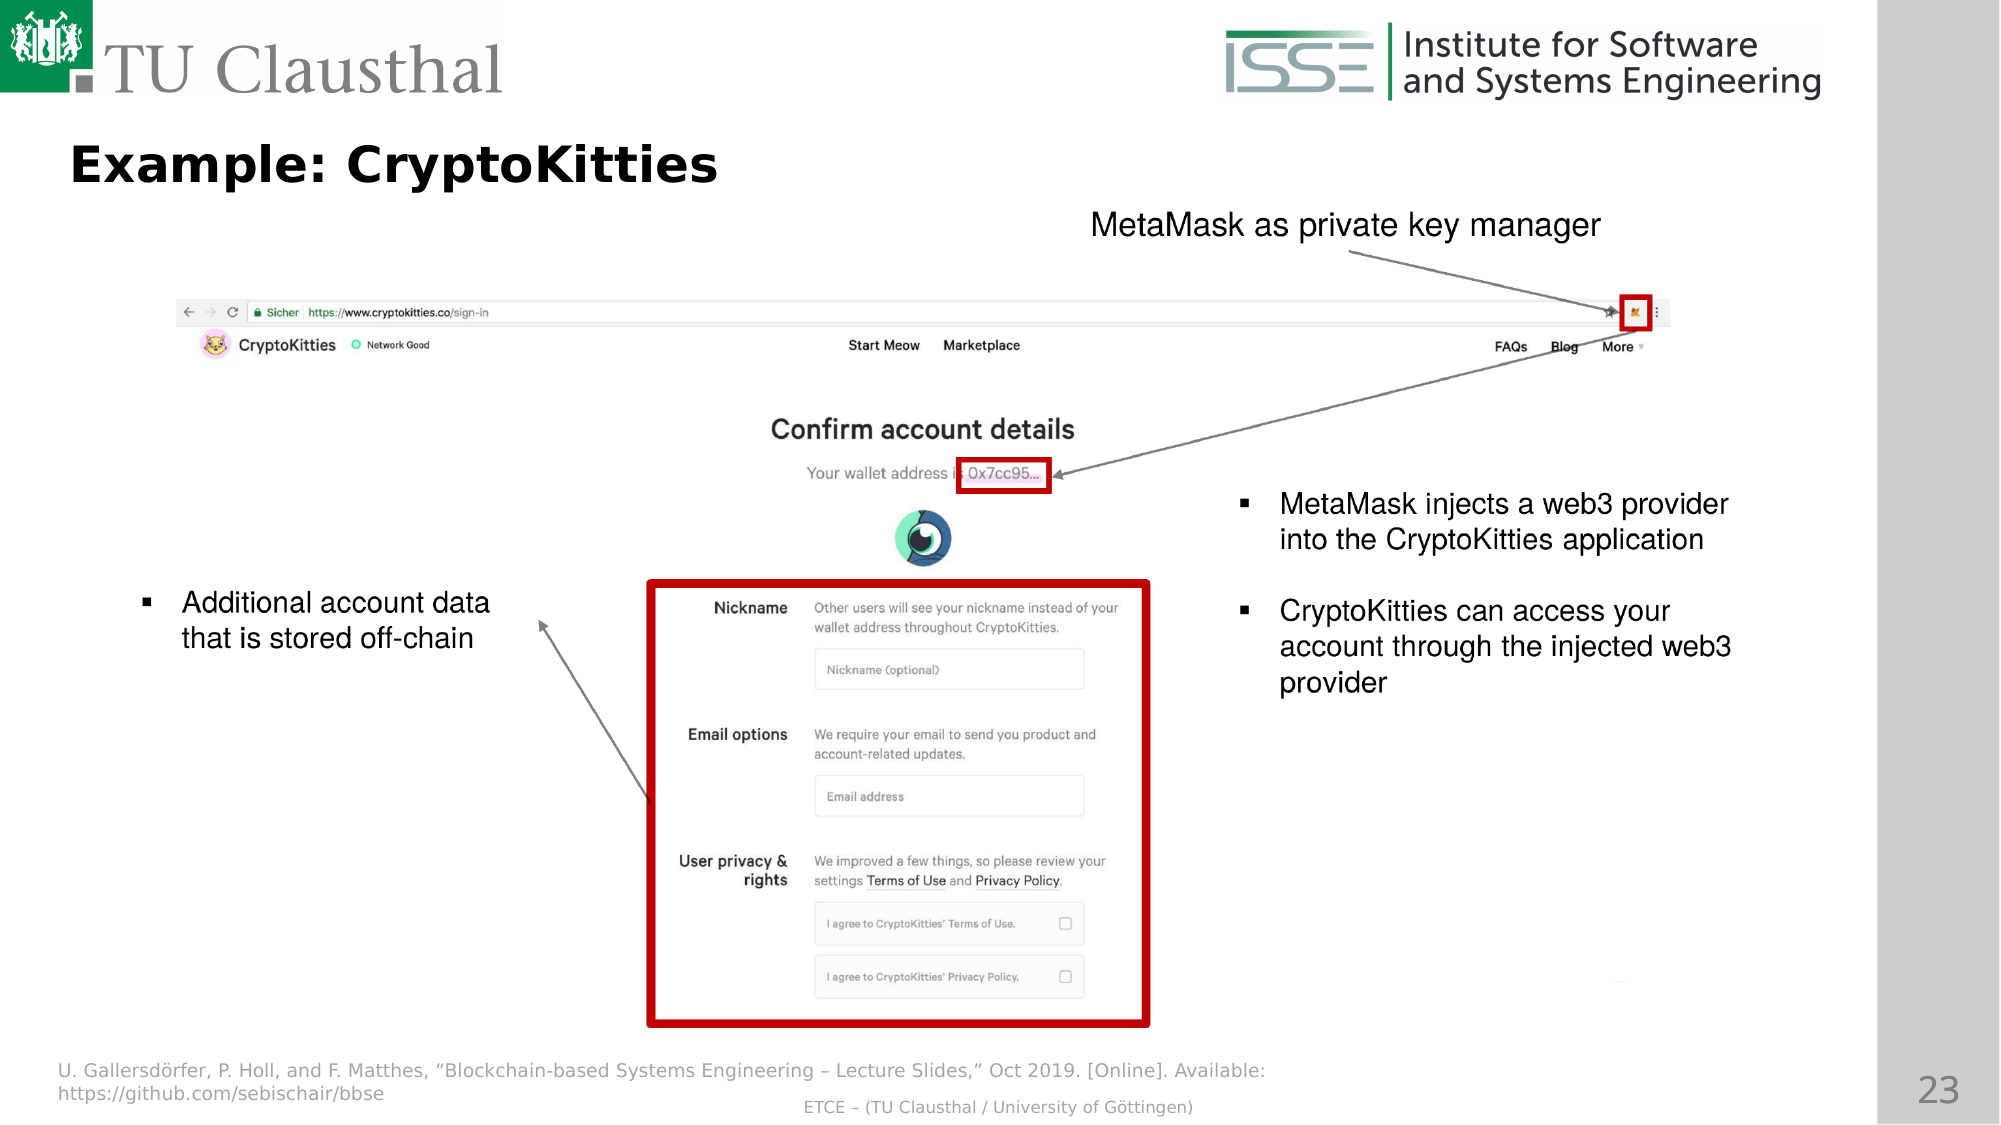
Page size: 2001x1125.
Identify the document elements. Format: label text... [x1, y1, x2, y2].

text_box Example: CryptoKitties [55, 125, 1819, 208]
picture [137, 207, 1736, 1035]
picture [0, 0, 502, 93]
text_box U. Gallersdörfer, P. Holl, and F. Matthes, “Blockchain-based Systems Engineering – Lecture Slides,” Oct 2019. [Online]. Available: https://github.com/sebischair/bbse [43, 1051, 1520, 1112]
picture [1218, 22, 1826, 107]
